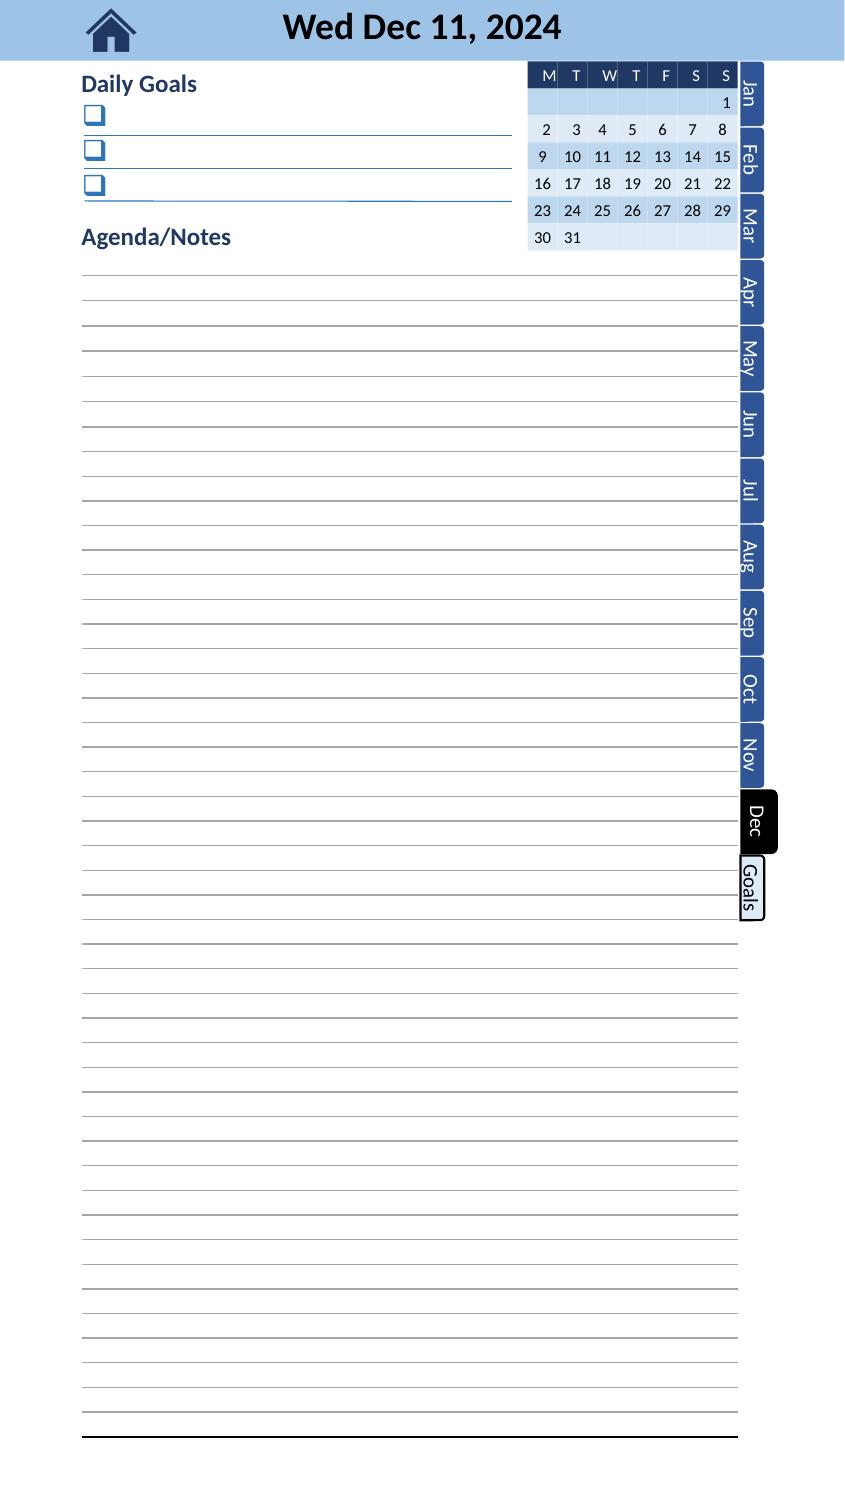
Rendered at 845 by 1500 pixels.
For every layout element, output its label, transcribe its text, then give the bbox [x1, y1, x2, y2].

list Wed Dec 11, 2024 [190, 0, 655, 61]
picture [82, 1, 140, 59]
